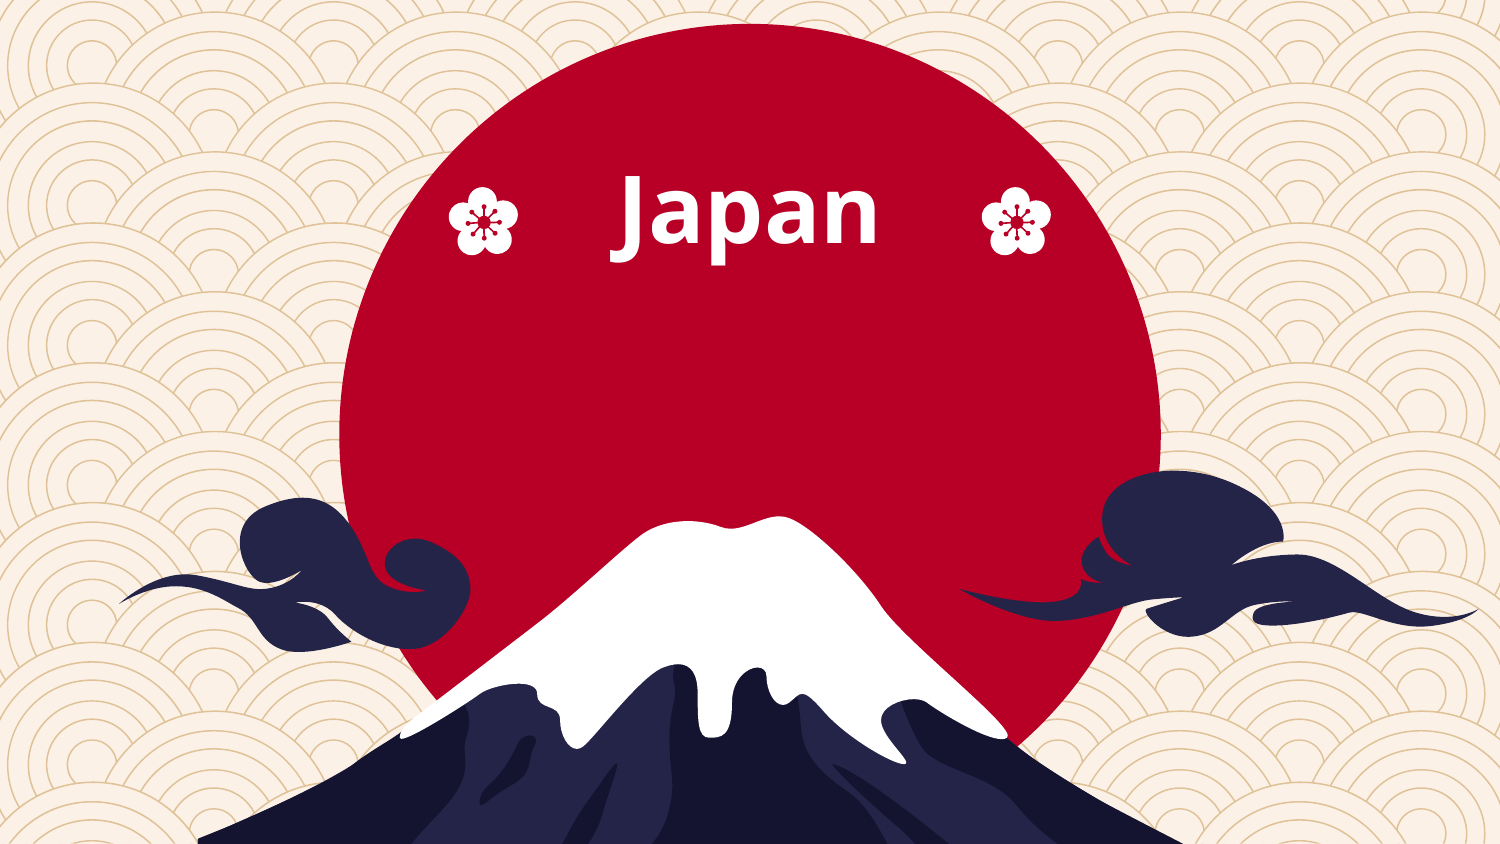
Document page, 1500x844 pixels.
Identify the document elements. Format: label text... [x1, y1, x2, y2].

title Japan [352, 125, 1148, 277]
